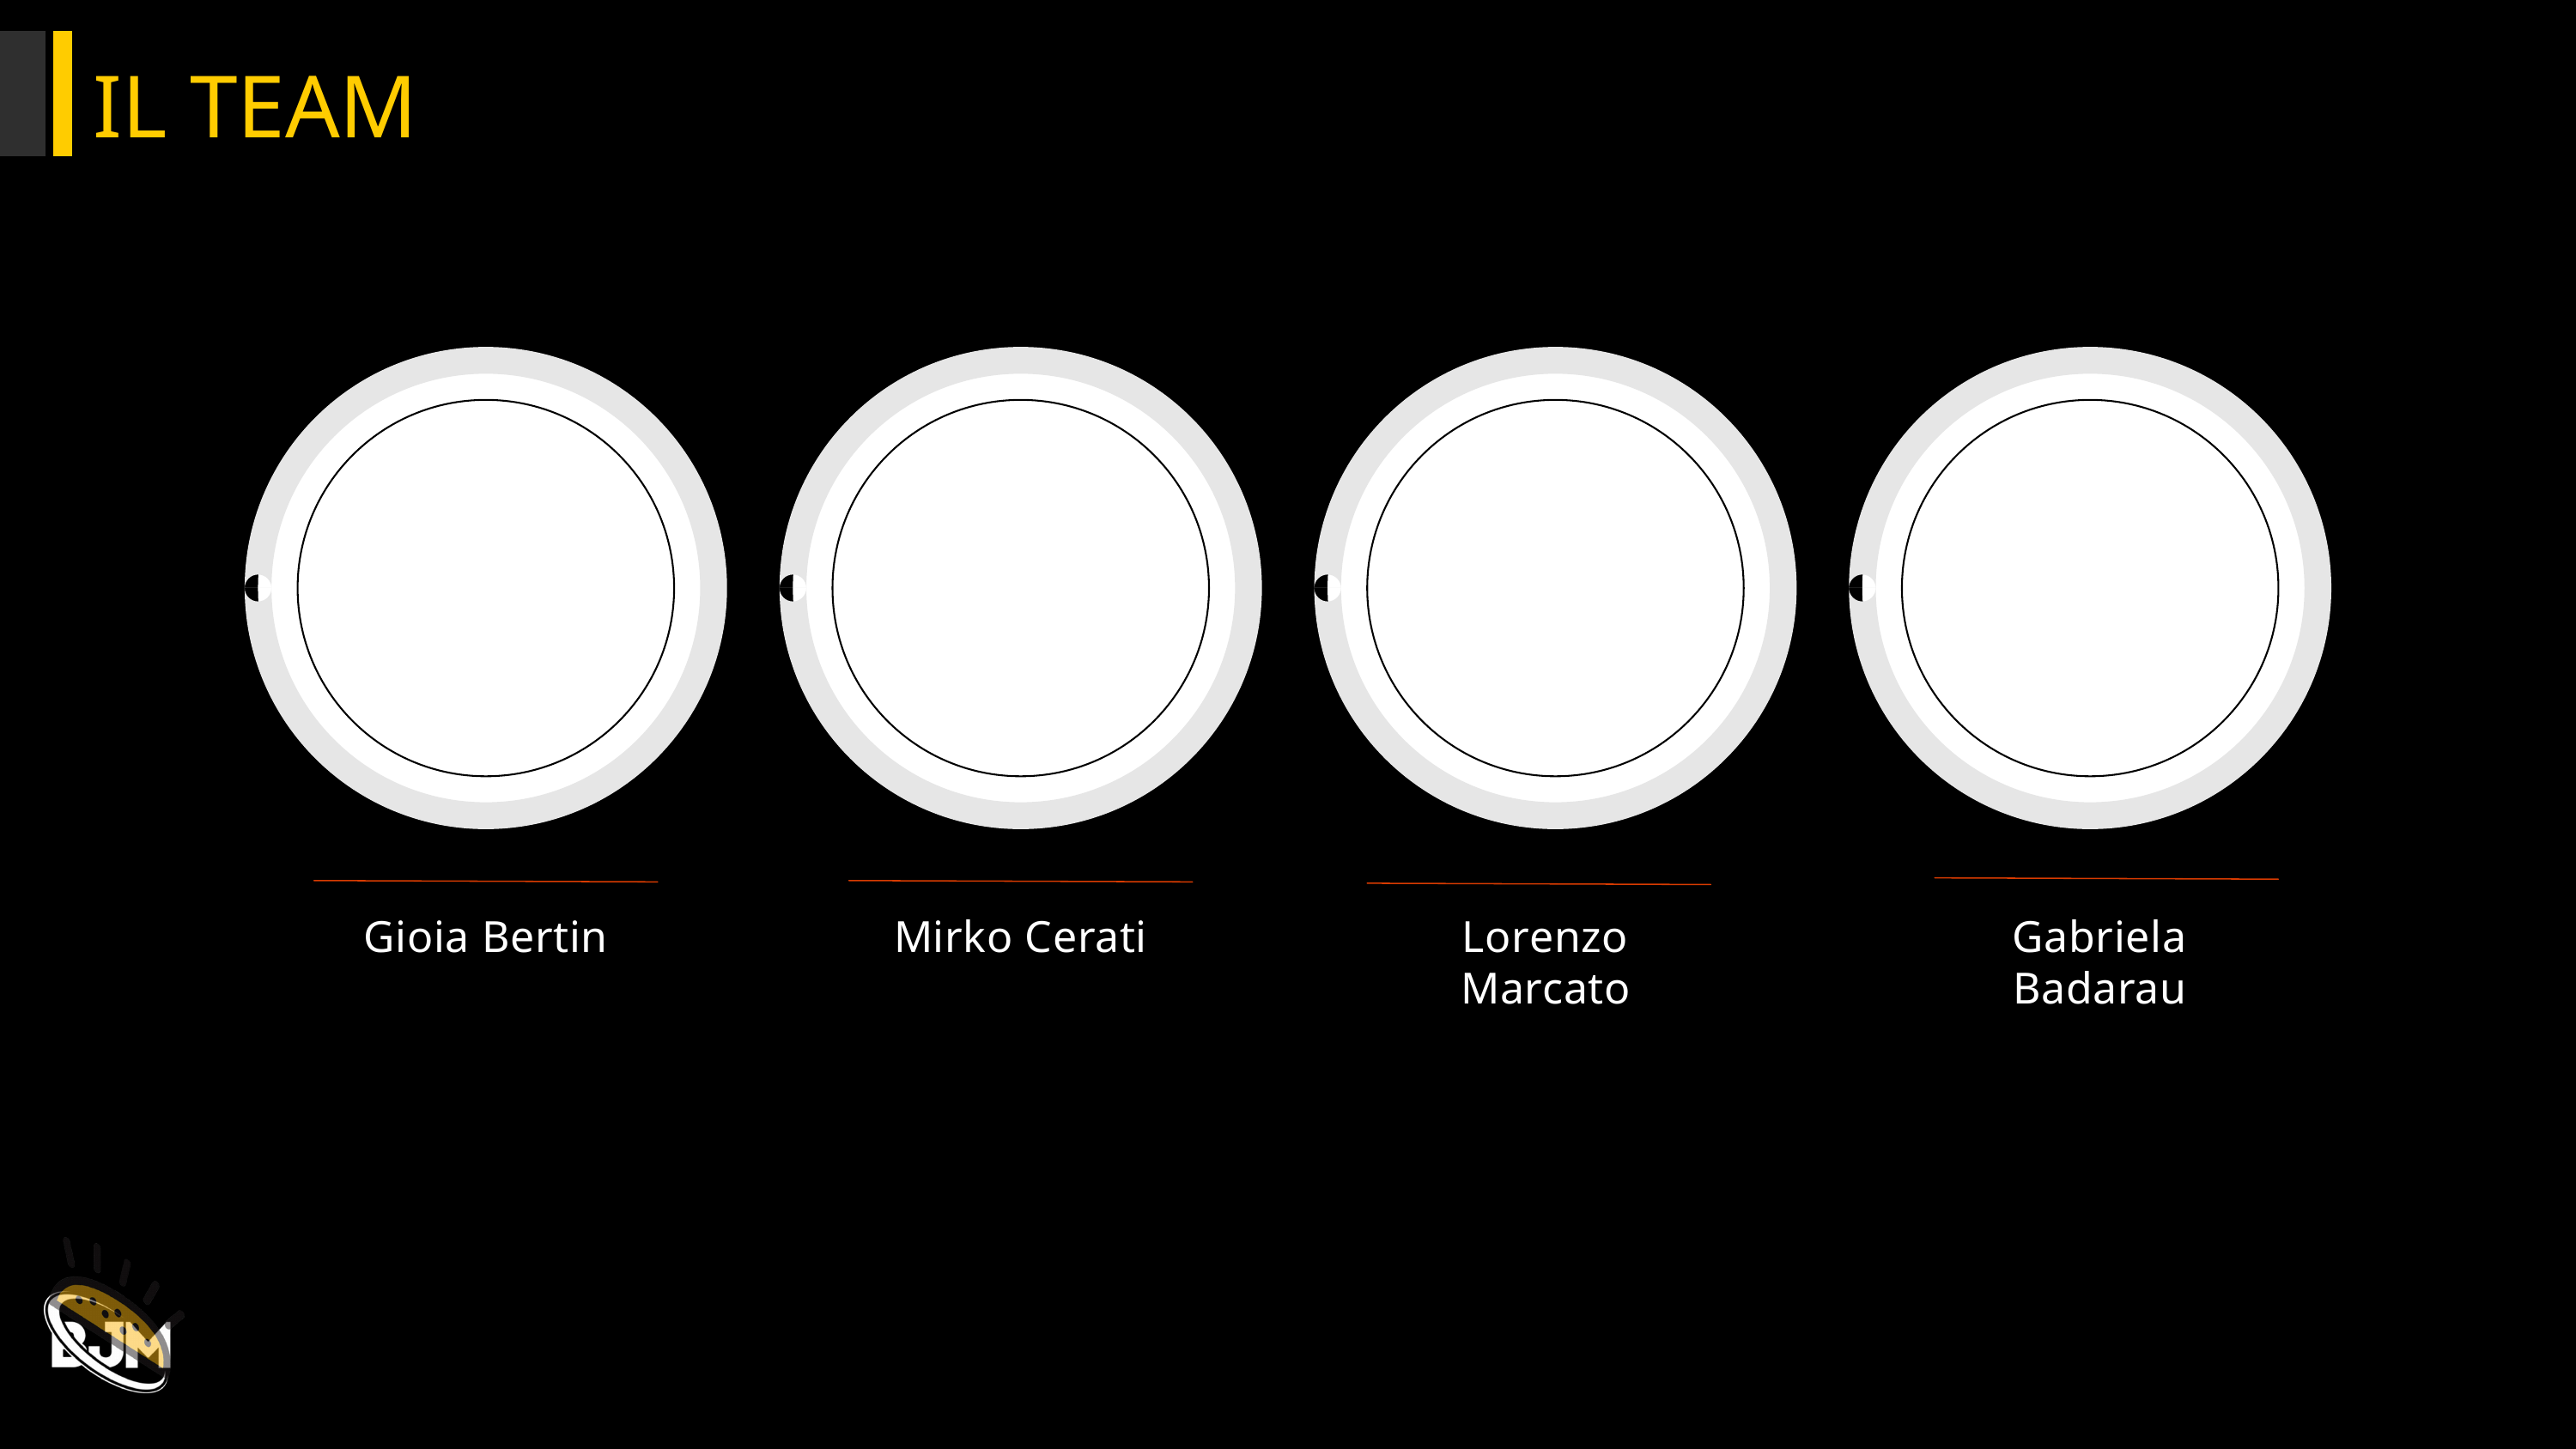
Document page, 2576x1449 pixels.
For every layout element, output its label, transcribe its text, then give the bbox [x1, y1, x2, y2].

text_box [1314, 346, 1797, 830]
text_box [297, 399, 675, 777]
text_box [0, 31, 46, 157]
text_box Lorenzo Marcato [1380, 909, 1711, 1013]
picture [0, 1235, 214, 1449]
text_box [1901, 399, 2279, 777]
text_box Gioia Bertin [320, 909, 652, 961]
text_box IL TEAM [93, 72, 1357, 155]
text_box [52, 31, 73, 157]
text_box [1366, 399, 1744, 777]
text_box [779, 346, 1262, 830]
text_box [244, 346, 727, 830]
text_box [1849, 346, 2332, 830]
text_box Mirko Cerati [855, 909, 1187, 961]
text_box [832, 399, 1210, 777]
text_box Gabriela Badarau [1935, 909, 2265, 1013]
